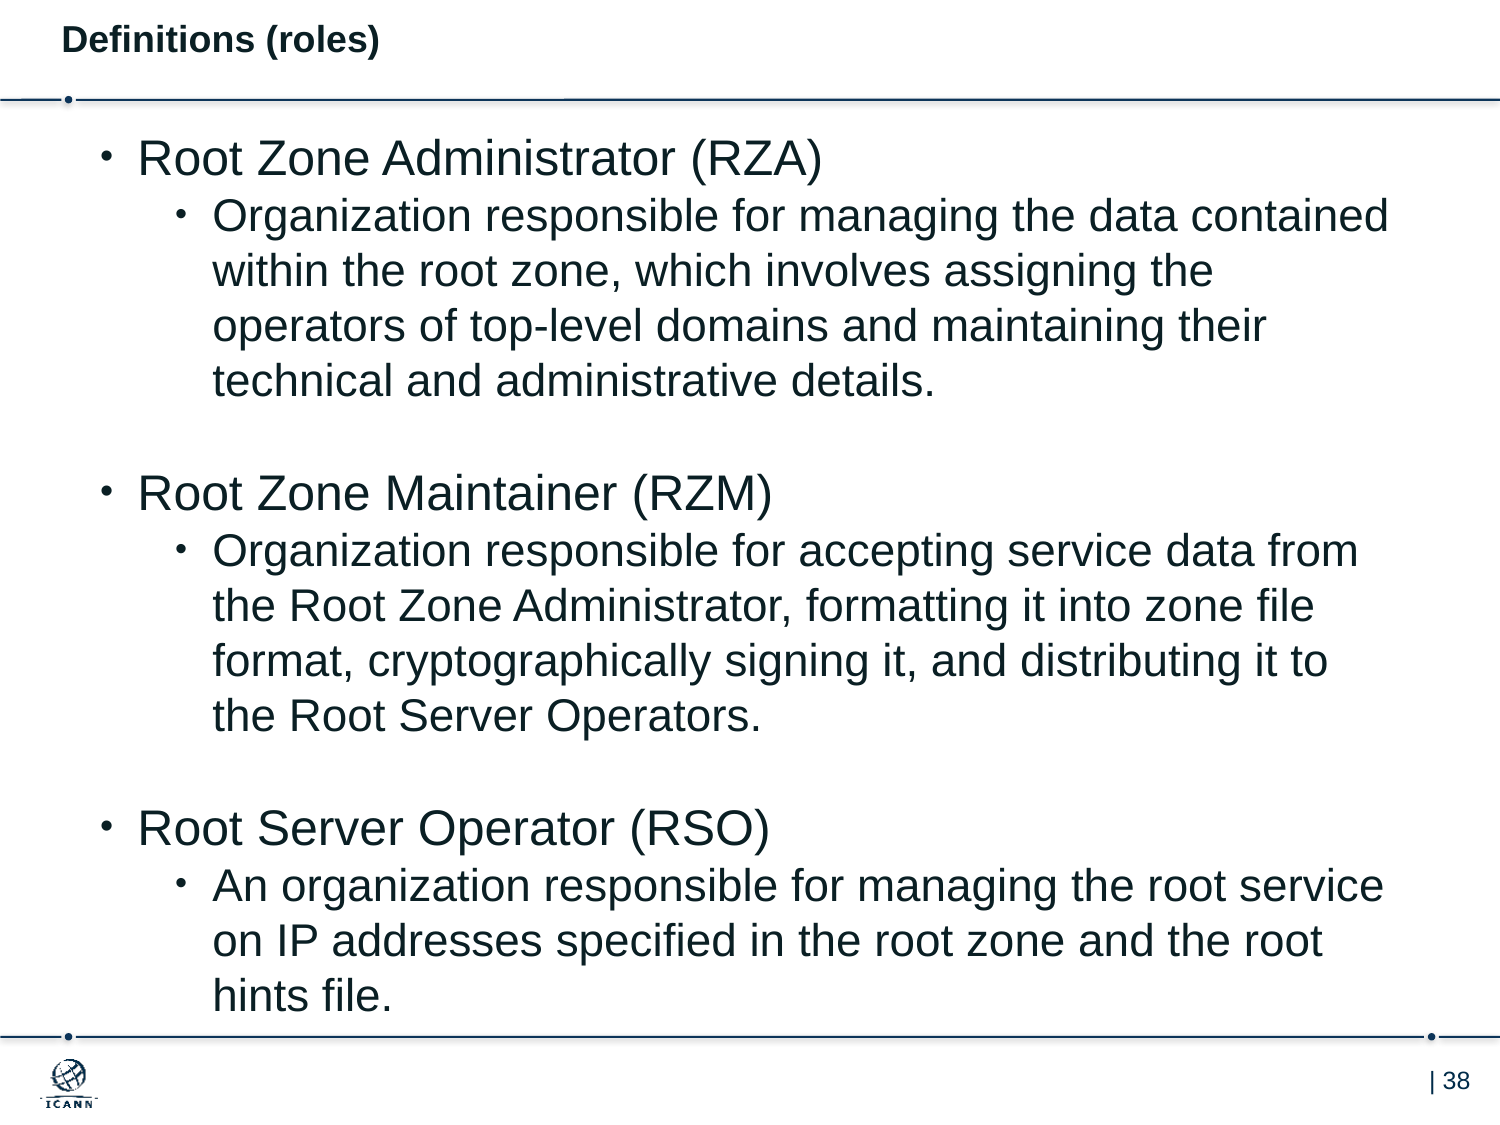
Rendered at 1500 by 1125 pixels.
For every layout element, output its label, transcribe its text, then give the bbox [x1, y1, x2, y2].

text_box Definitions (roles) [61, 7, 1376, 82]
picture [38, 1059, 100, 1108]
text_box Root Zone Administrator (RZA) Organization responsible for managing the data contained within the root zone, which involves assigning the operators of top-level domains and maintaining their technical and administrative details. Root Zone Maintainer (RZM) Organization responsible for accepting service data from the Root Zone Administrator, formatting it into zone file format, cryptographically signing it, and distributing it to the Root Server Operators. Root Server Operator (RSO) An organization responsible for managing the root service on IP addresses specified in the root zone and the root hints file. [85, 118, 1415, 1083]
